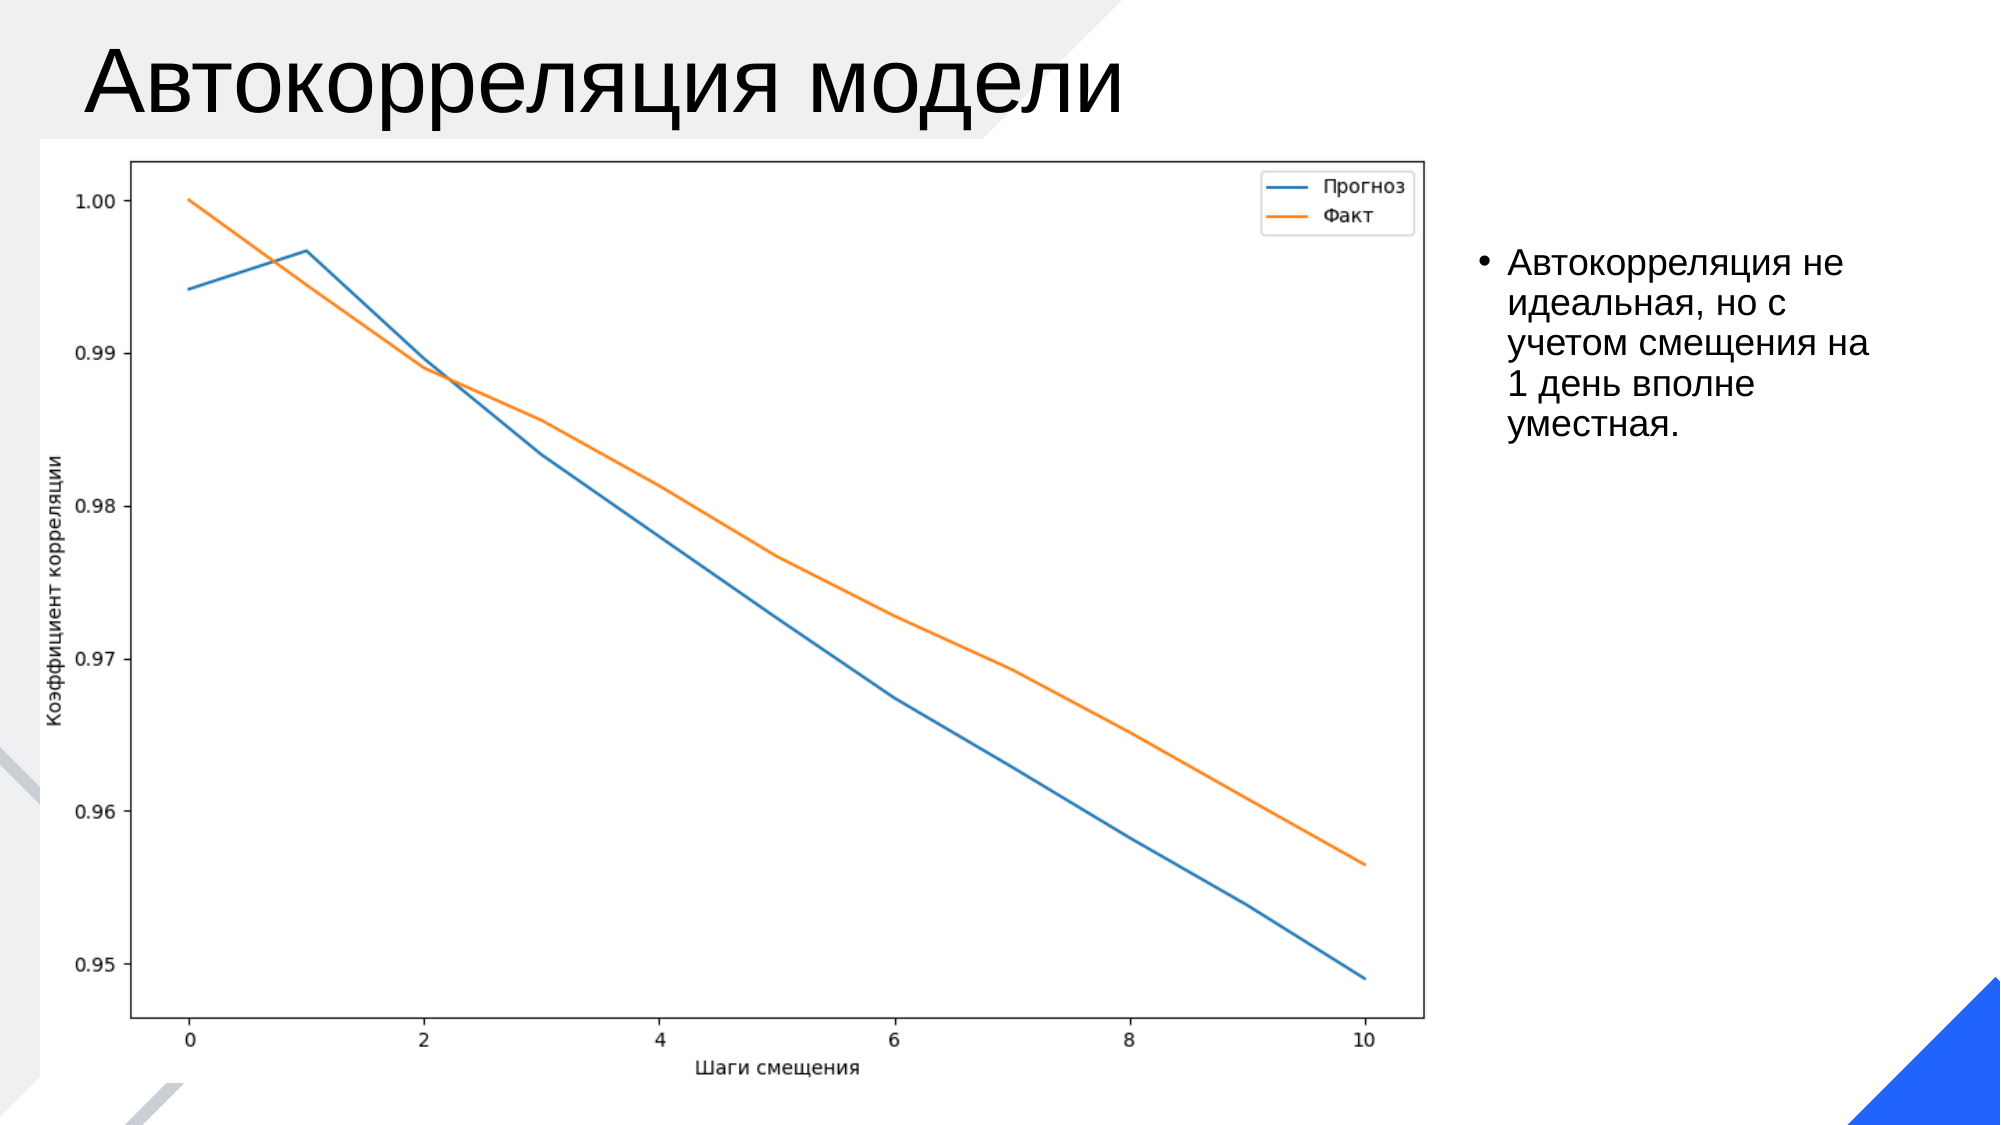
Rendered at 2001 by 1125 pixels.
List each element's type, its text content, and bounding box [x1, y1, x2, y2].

list Автокорреляция не идеальная, но с учетом смещения на 1 день вполне уместная. [1445, 235, 1900, 798]
title Автокорреляция модели [69, 12, 1384, 138]
picture [40, 139, 1443, 1084]
text_box [1847, 976, 2000, 1125]
text_box [0, 755, 167, 1125]
text_box [0, 0, 1123, 789]
